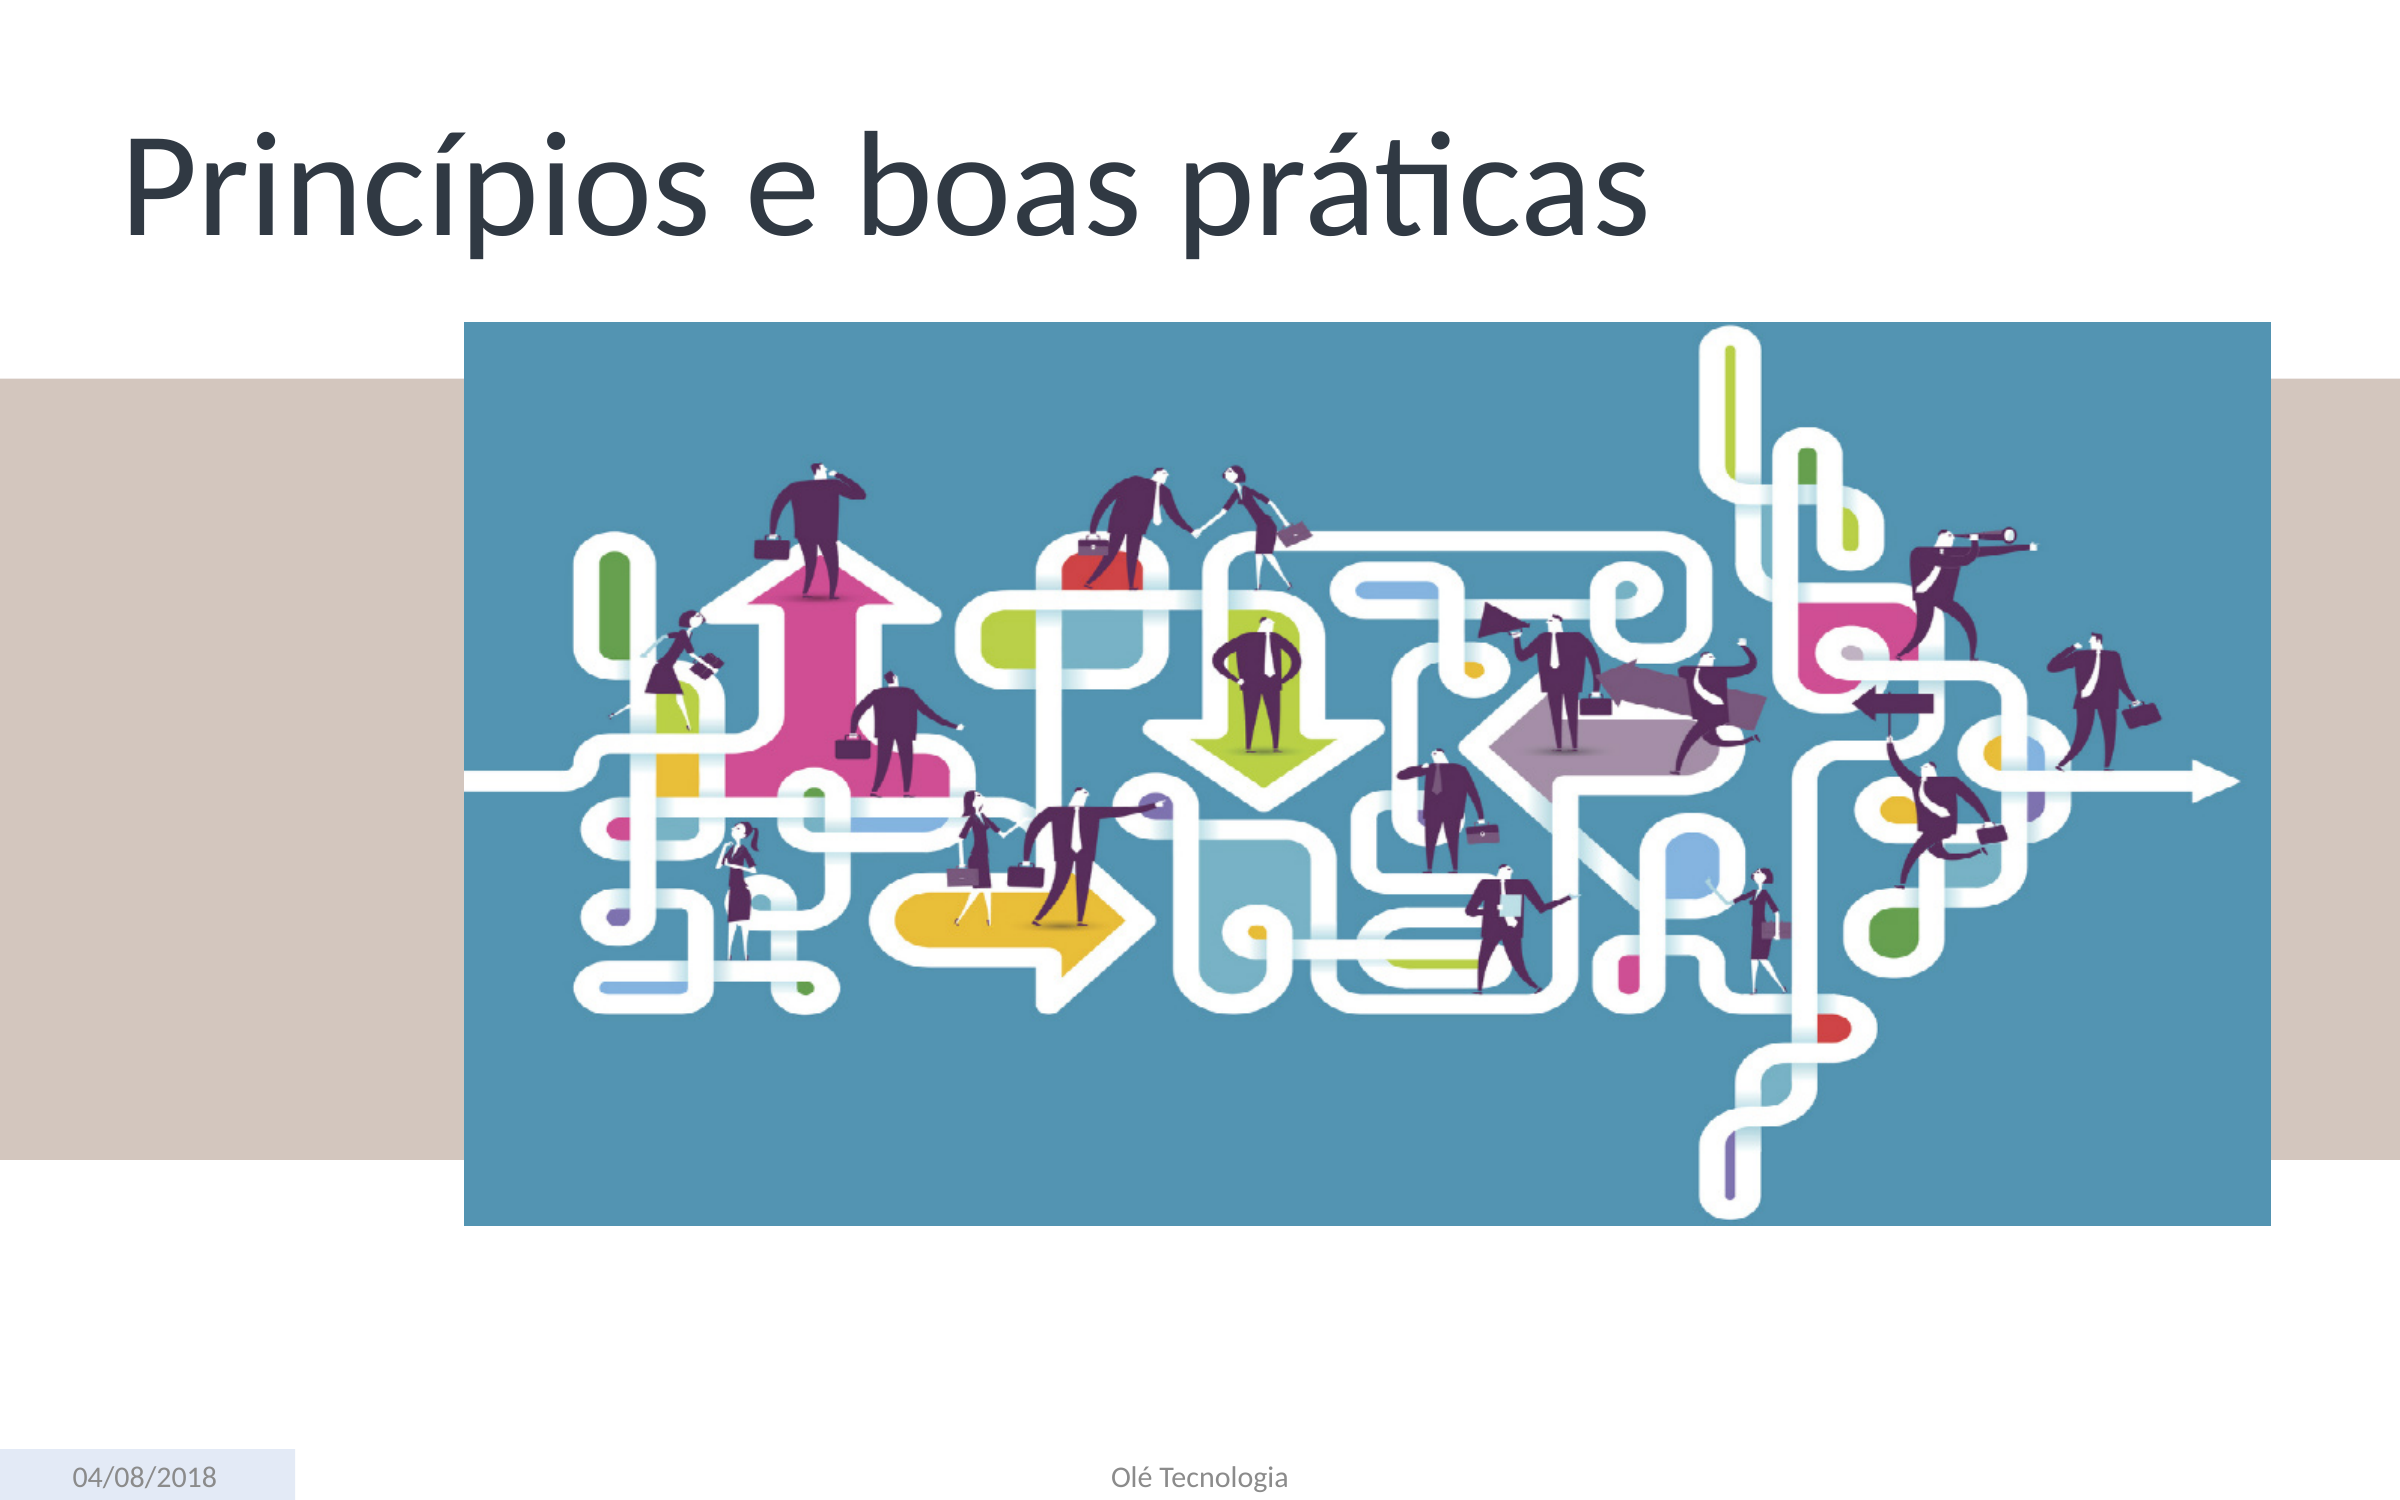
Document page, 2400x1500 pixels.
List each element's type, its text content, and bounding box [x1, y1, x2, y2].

picture [464, 322, 2271, 1226]
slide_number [57, 1435, 598, 1500]
text_box [0, 378, 464, 1161]
text_box Princípios e boas práticas [105, 78, 1667, 274]
footer Olé Tecnologia [795, 1435, 1605, 1500]
text_box [2271, 378, 2400, 1161]
